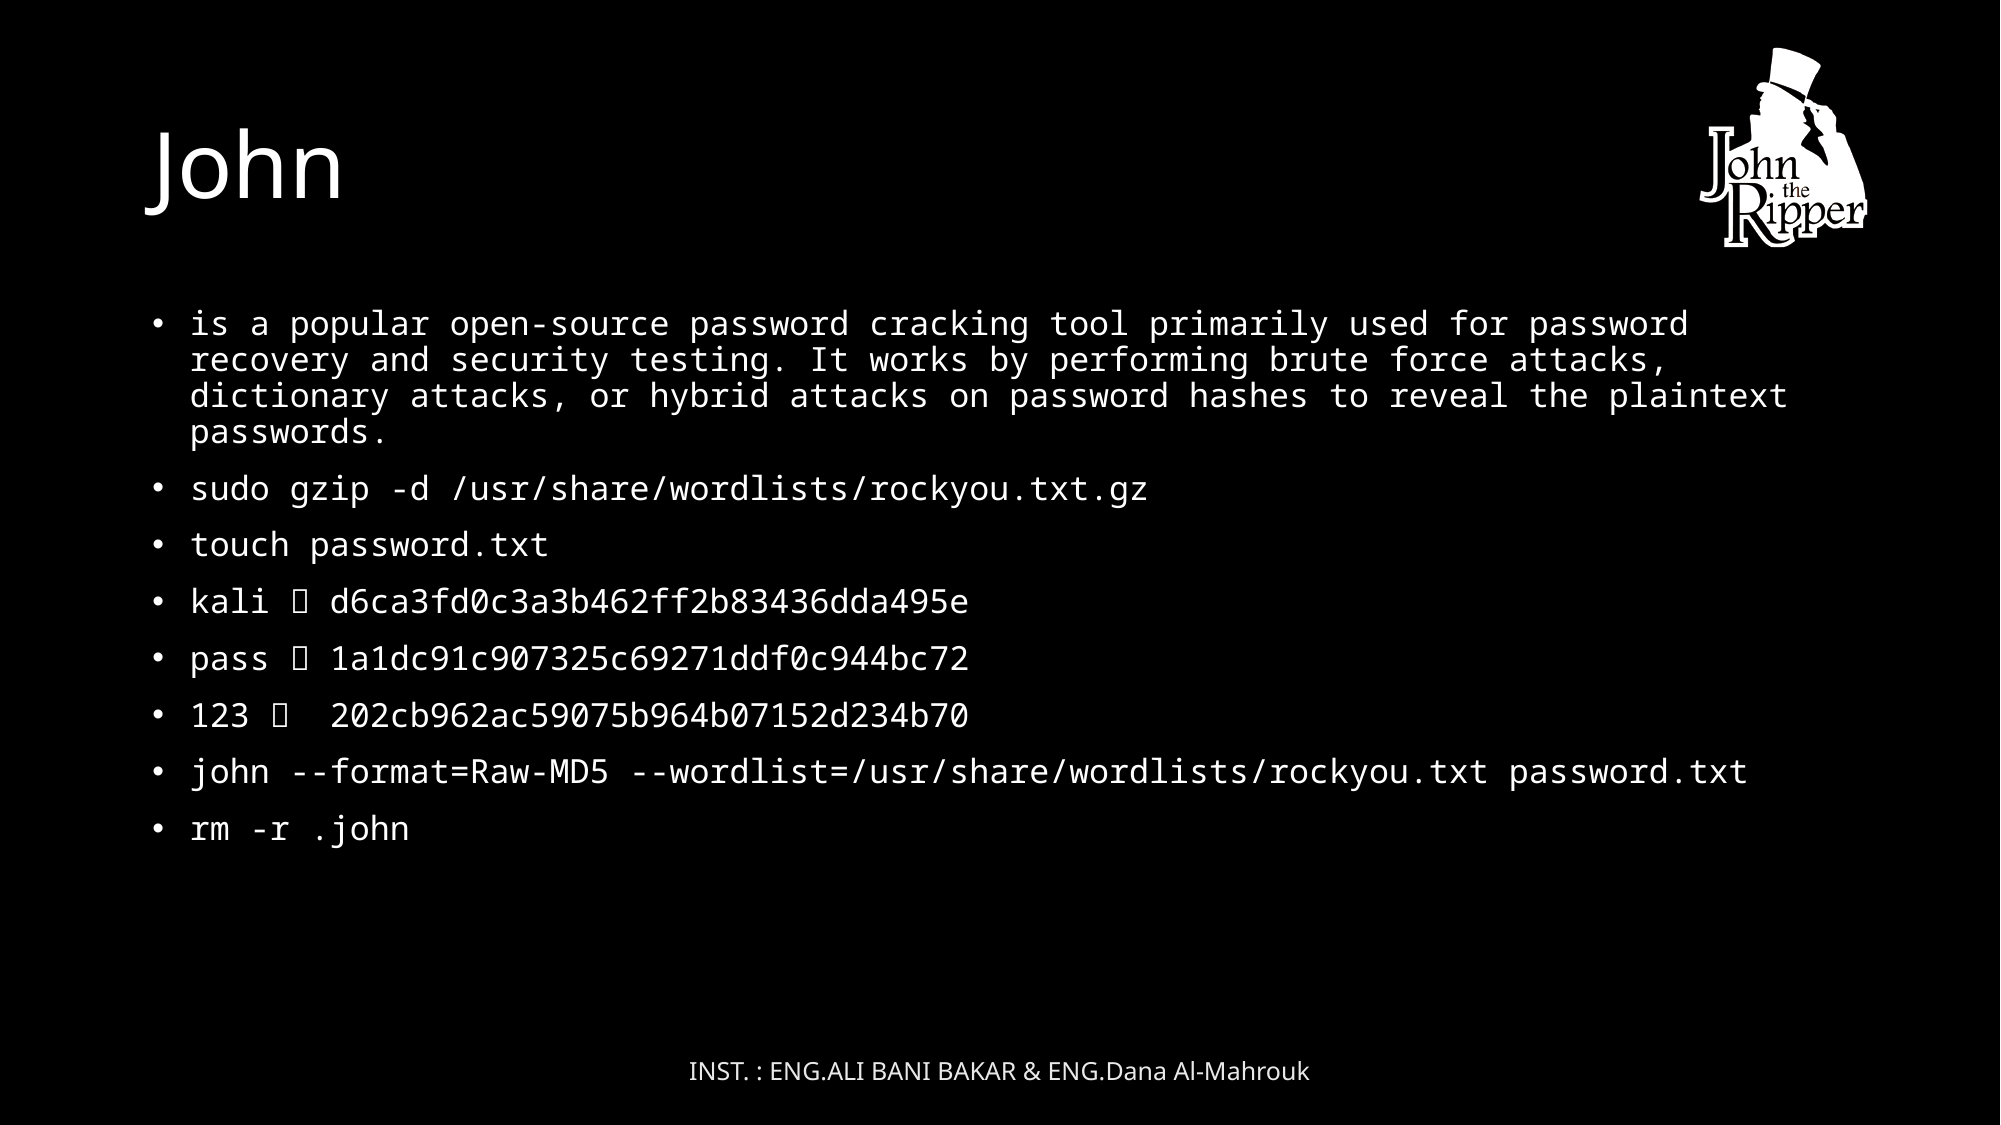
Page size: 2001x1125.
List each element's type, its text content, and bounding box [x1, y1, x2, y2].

picture [1676, 37, 1896, 256]
list is a popular open-source password cracking tool primarily used for password recovery and security testing. It works by performing brute force attacks, dictionary attacks, or hybrid attacks on password hashes to reveal the plaintext passwords. sudo gzip -d /usr/share/wordlists/rockyou.txt.gz touch password.txt kali  d6ca3fd0c3a3b462ff2b83436dda495e pass  1a1dc91c907325c69271ddf0c944bc72 123  202cb962ac59075b964b07152d234b70 john --format=Raw-MD5 --wordlist=/usr/share/wordlists/rockyou.txt password.txt rm -r .john [137, 299, 1863, 1014]
footer INST. : ENG.ALI BANI BAKAR & ENG.Dana Al-Mahrouk [662, 1042, 1338, 1103]
title John [137, 59, 1863, 278]
